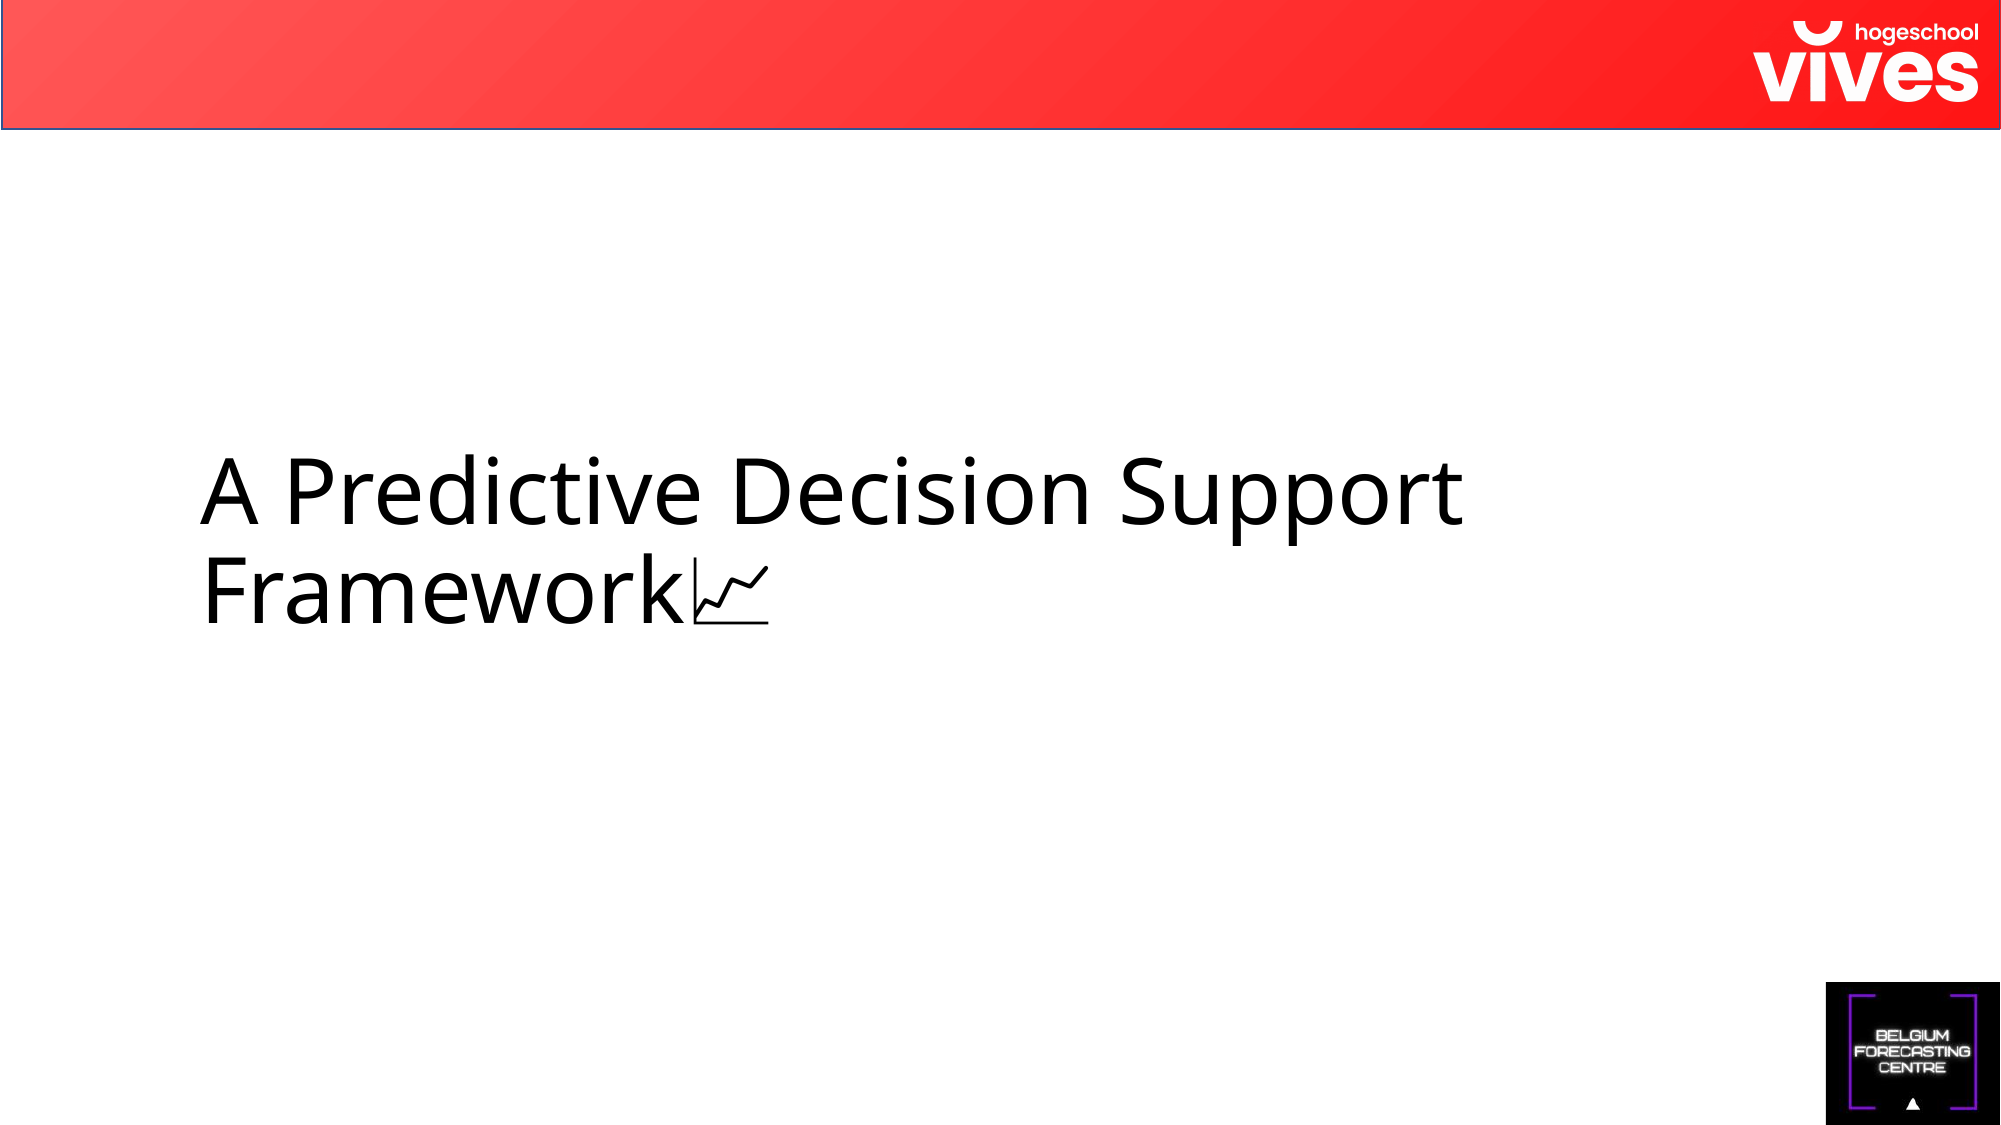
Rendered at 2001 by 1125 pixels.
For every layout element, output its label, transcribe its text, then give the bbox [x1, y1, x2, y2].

picture [1753, 21, 1978, 102]
title A Predictive Decision Support Framework📈 [184, 431, 1886, 651]
picture [1825, 982, 2000, 1125]
